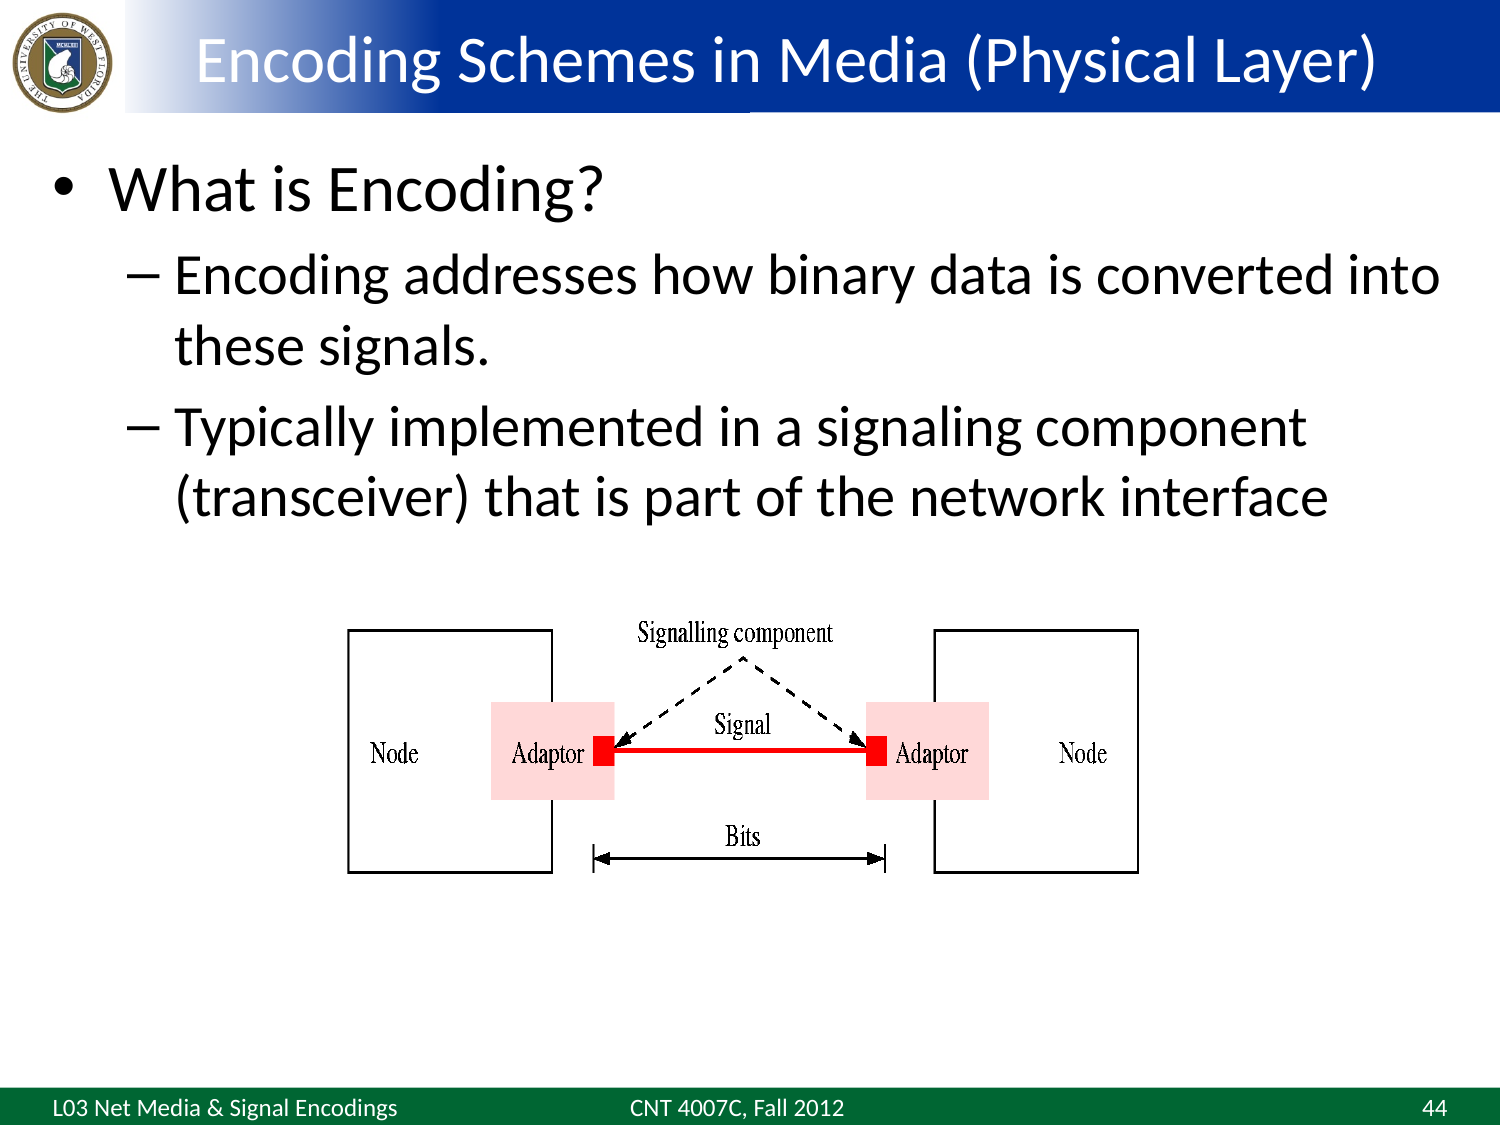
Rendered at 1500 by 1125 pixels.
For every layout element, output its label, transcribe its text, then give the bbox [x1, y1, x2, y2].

slide_number L03 Net Media & Signal Encodings [37, 1088, 415, 1125]
slide_number 44 [1112, 1087, 1463, 1125]
picture [347, 620, 1140, 905]
list What is Encoding? Encoding addresses how binary data is converted into these signals. Typically implemented in a signaling component (transceiver) that is part of the network interface [37, 137, 1463, 1063]
title Encoding Schemes in Media (Physical Layer) [112, 0, 1463, 113]
footer CNT 4007C, Fall 2012 [500, 1087, 975, 1125]
picture [0, 0, 125, 125]
